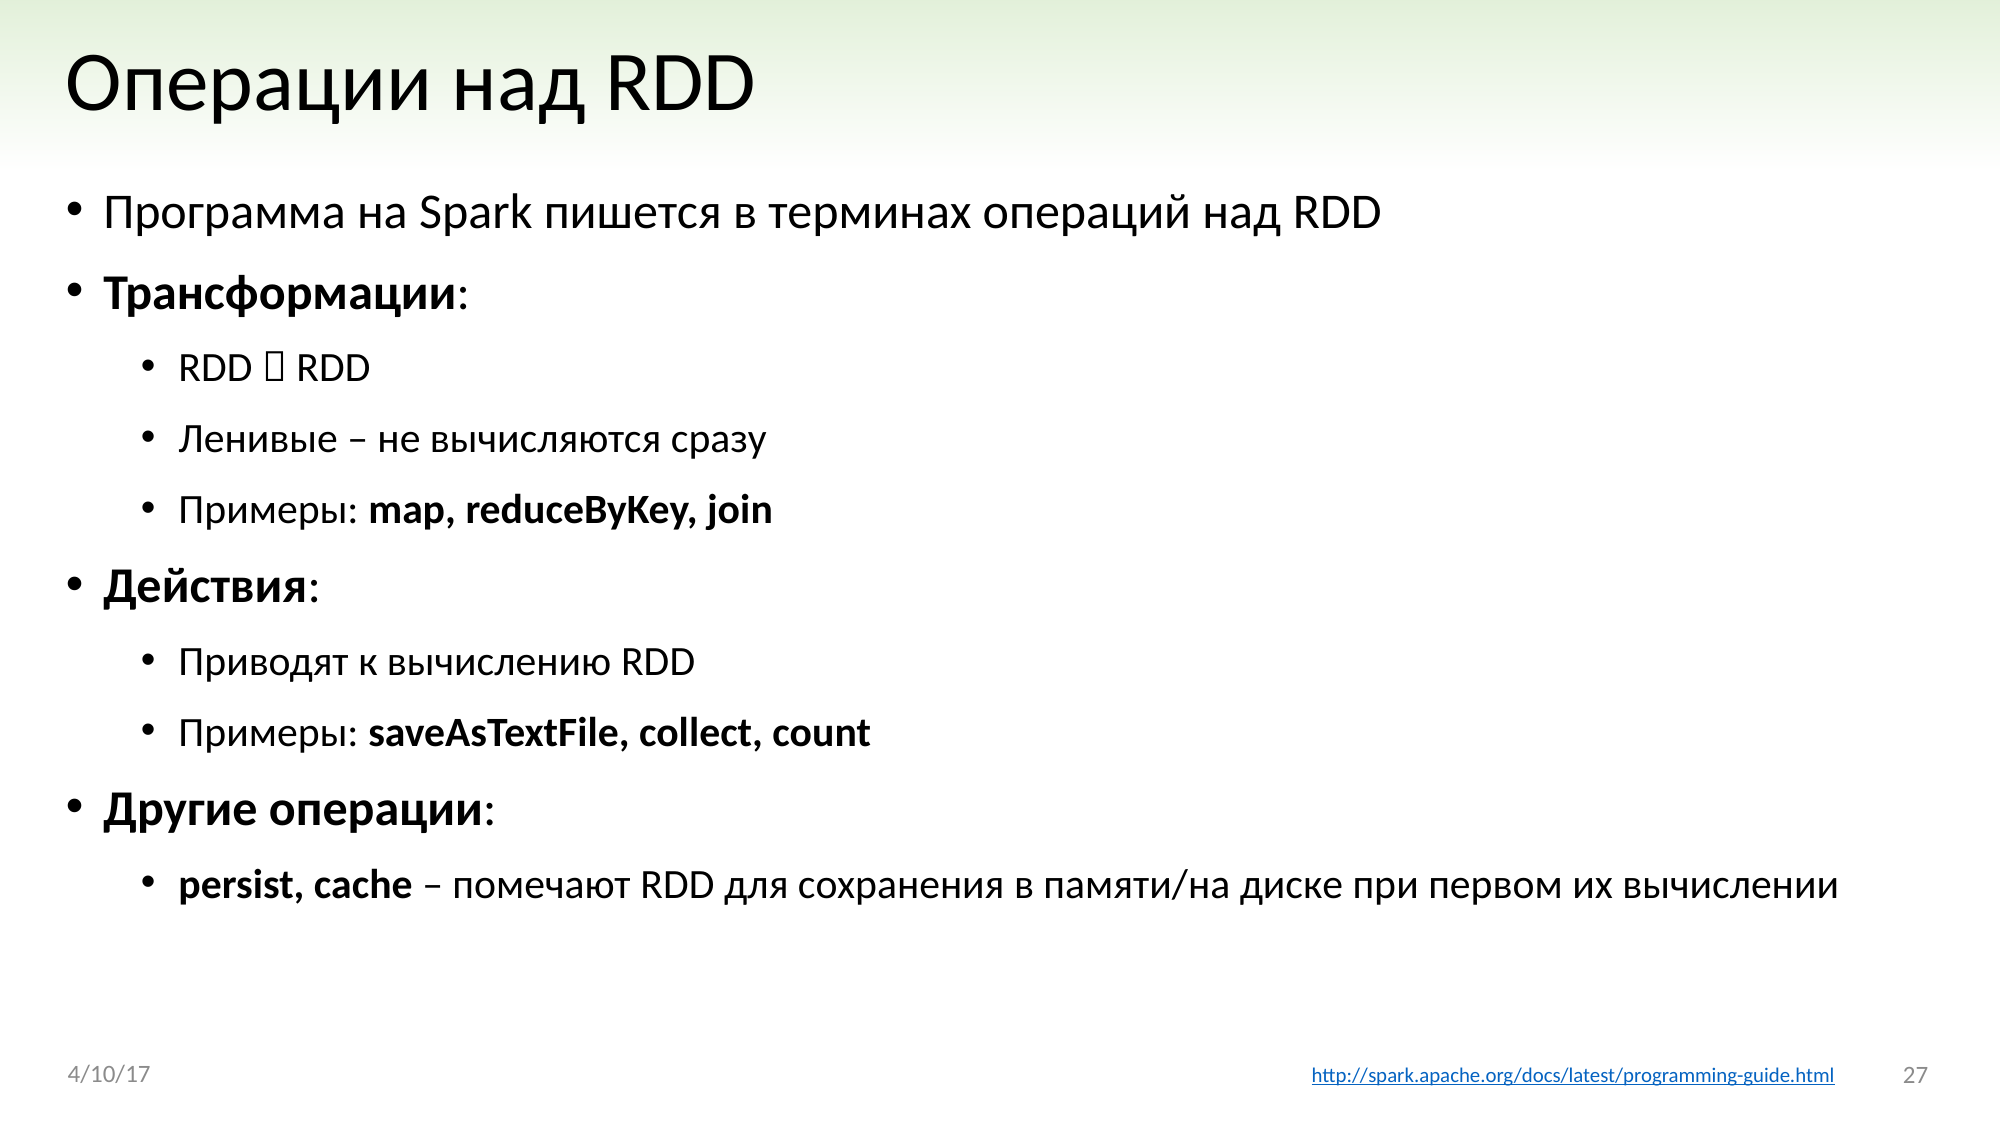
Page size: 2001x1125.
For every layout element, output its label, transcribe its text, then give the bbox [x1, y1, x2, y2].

text_box http://spark.apache.org/docs/latest/programming-guide.html [1296, 1053, 1493, 1094]
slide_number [52, 1042, 503, 1103]
list Программа на Spark пишется в терминах операций над RDD Трансформации: RDD  RDD Ленивые – не вычисляются сразу Примеры: map, reduceByKey, join Действия: Приводят к вычислению RDD Примеры: saveAsTextFile, collect, count Другие операции: persist, cache – помечают RDD для сохранения в памяти/на диске при первом их вычислении [50, 170, 1943, 1016]
slide_number 27 [1493, 1044, 1944, 1104]
title Операции над RDD [50, 28, 1943, 137]
